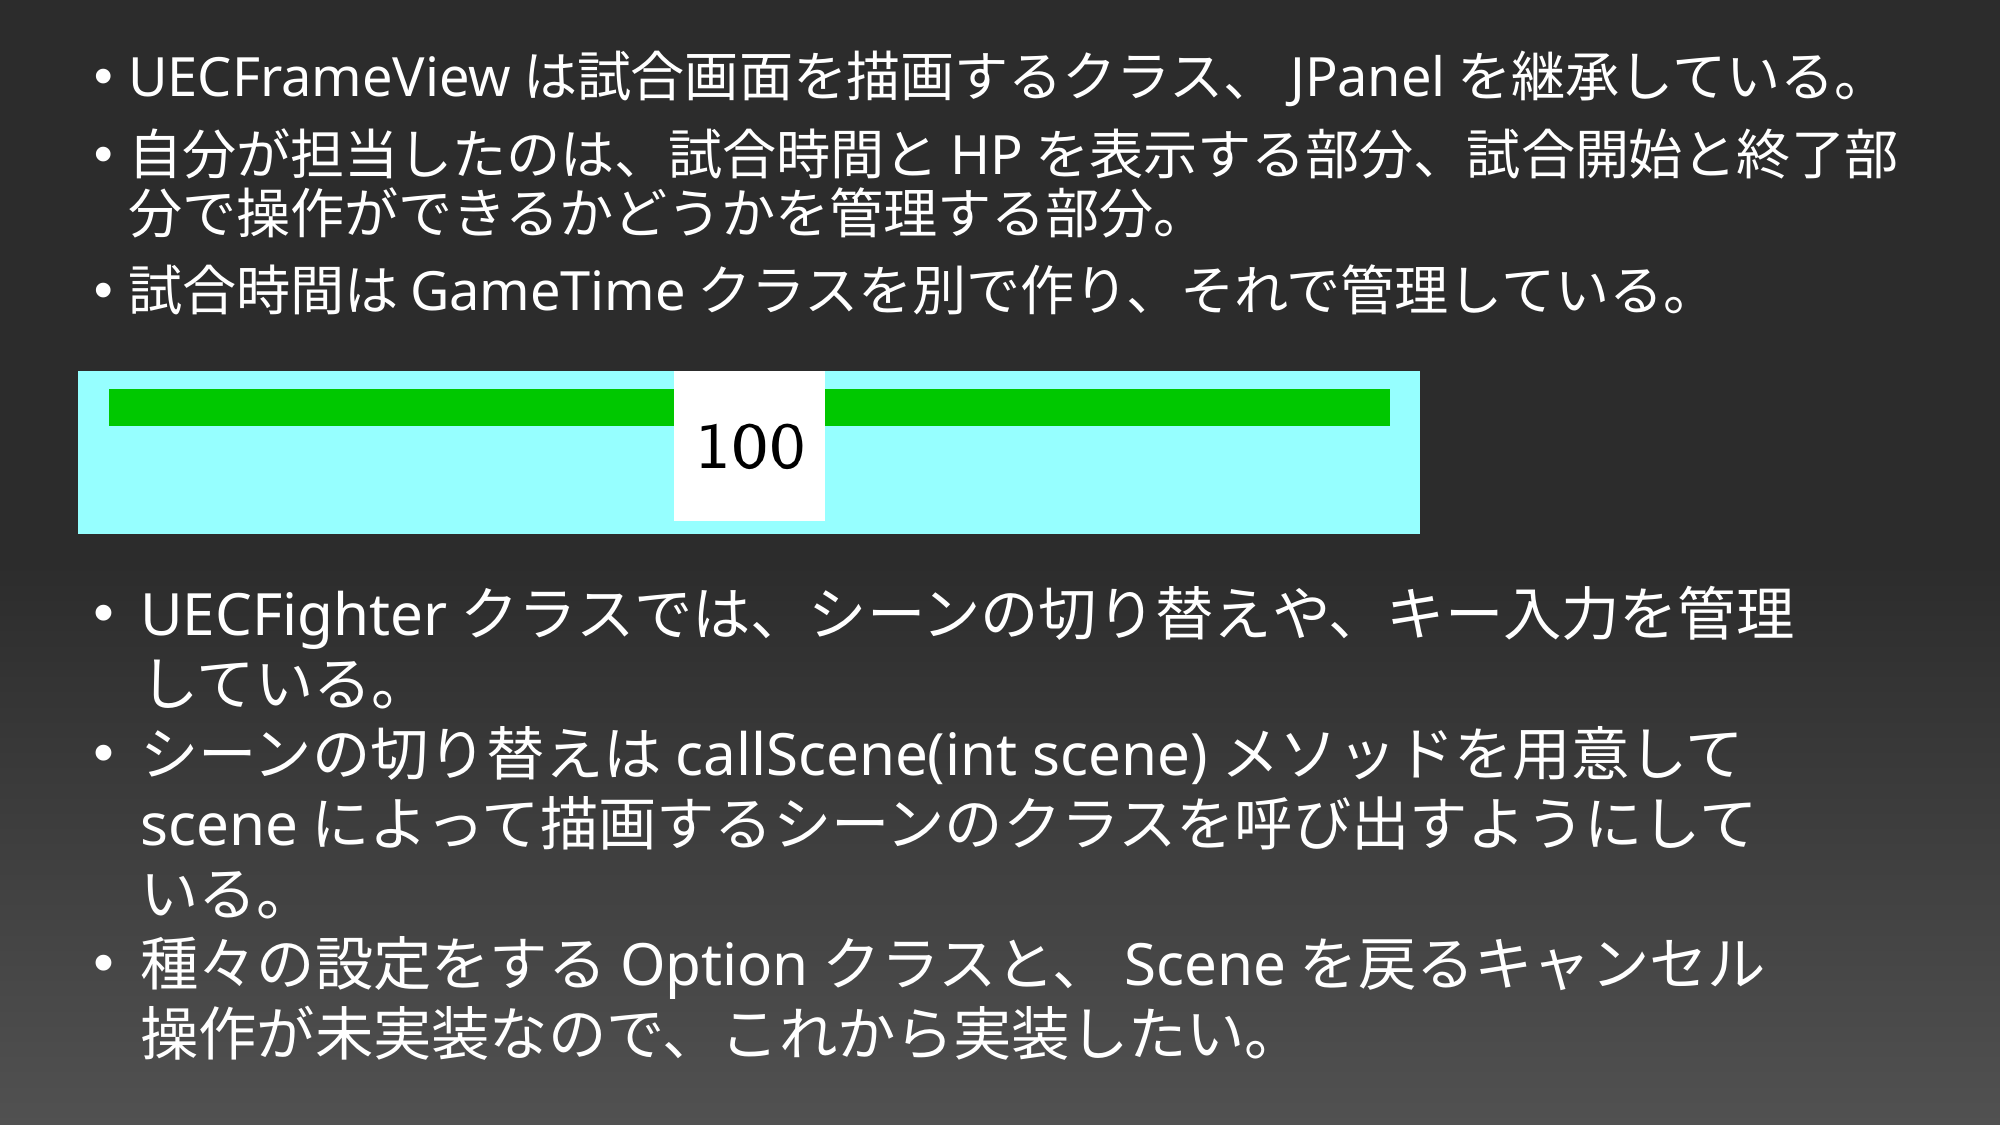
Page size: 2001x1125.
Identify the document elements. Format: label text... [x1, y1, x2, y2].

picture [77, 371, 1420, 534]
list UECFrameViewは試合画面を描画するクラス、JPanelを継承している。 自分が担当したのは、試合時間とHPを表示する部分、試合開始と終了部分で操作ができるかどうかを管理する部分。 試合時間はGameTimeクラスを別で作り、それで管理している。 [78, 42, 1934, 372]
text_box UECFighterクラスでは、シーンの切り替えや、キー入力を管理している。 シーンの切り替えはcallScene(int scene)メソッドを用意してsceneによって描画するシーンのクラスを呼び出すようにしている。 種々の設定をするOptionクラスと、Sceneを戻るキャンセル操作が未実装なので、これから実装したい。 [78, 570, 1816, 1075]
